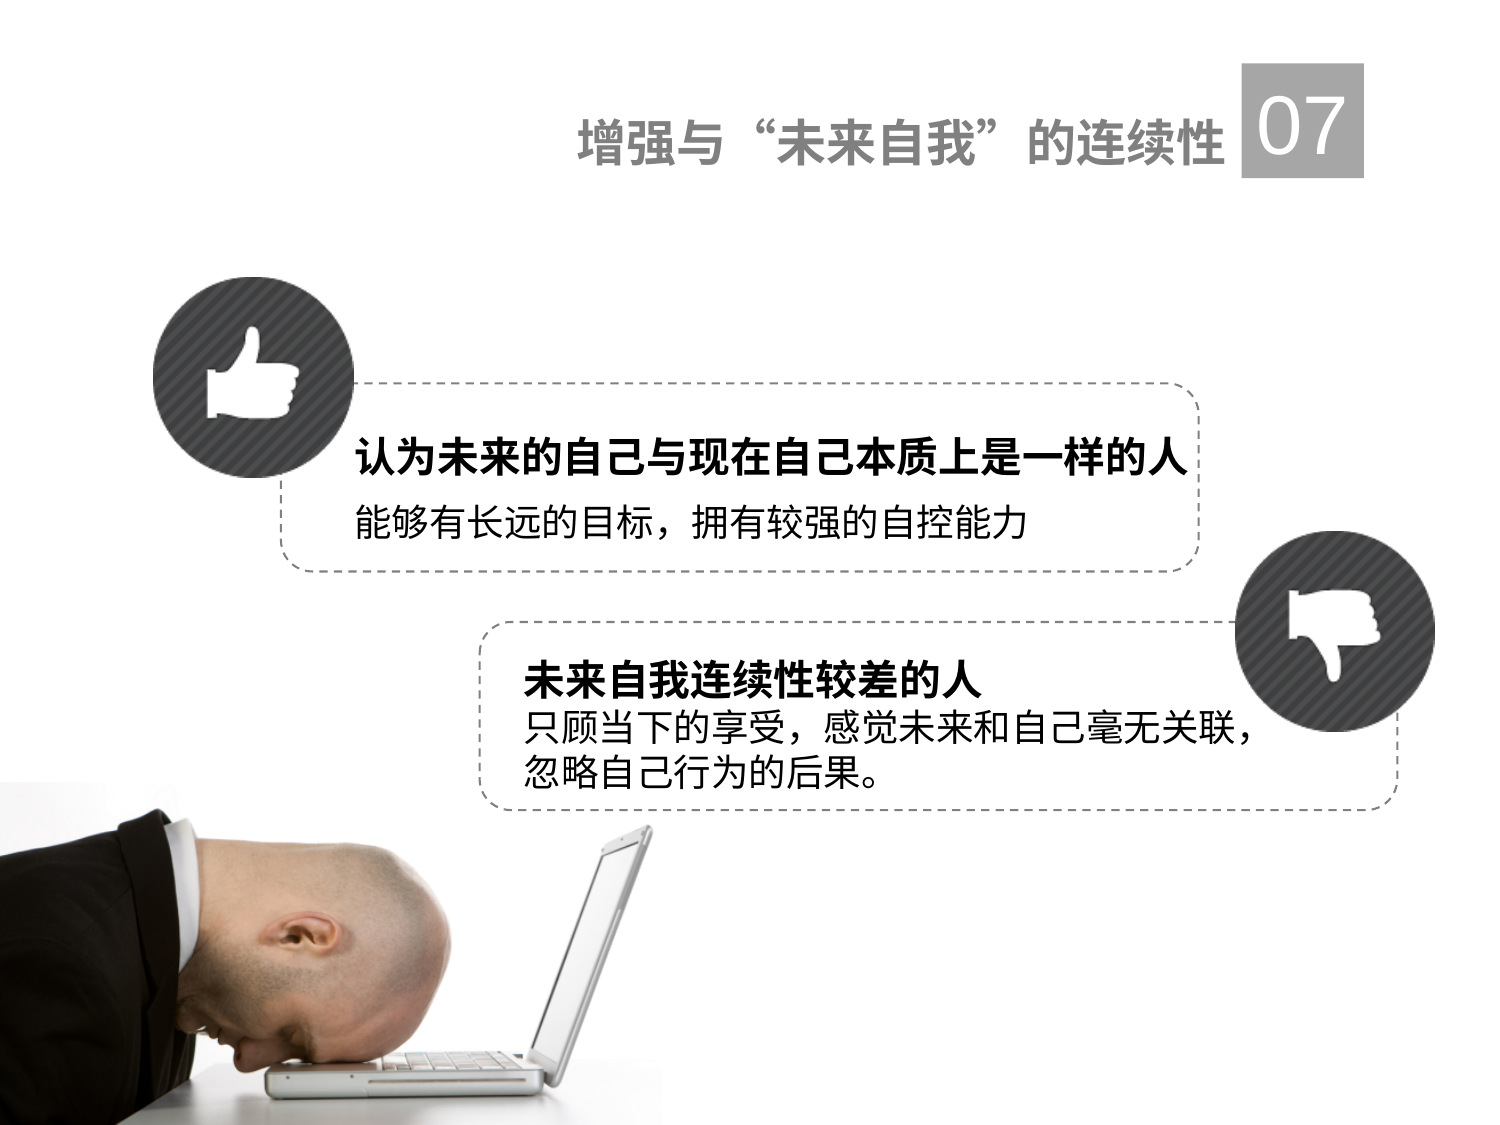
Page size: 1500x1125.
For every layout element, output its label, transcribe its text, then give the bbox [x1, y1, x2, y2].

text_box 认为未来的自己与现在自己本质上是一样的人 能够有长远的目标，拥有较强的自控能力 [339, 403, 1205, 552]
text_box [279, 478, 1198, 573]
picture [153, 277, 354, 478]
text_box [478, 620, 1399, 812]
text_box [354, 382, 1198, 403]
picture [1234, 531, 1436, 732]
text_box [376, 62, 1365, 180]
picture [0, 782, 662, 1125]
